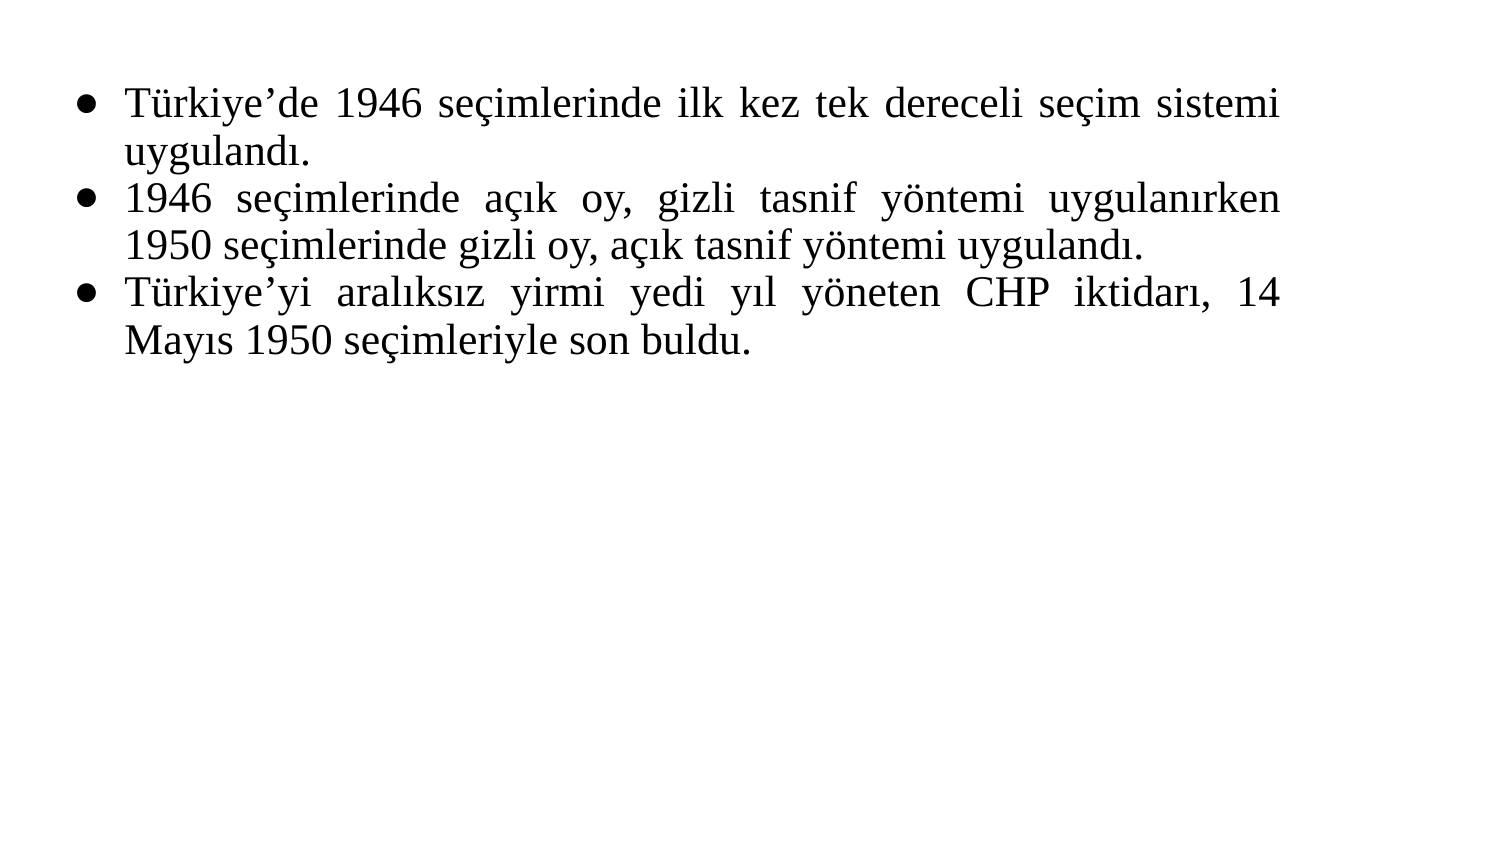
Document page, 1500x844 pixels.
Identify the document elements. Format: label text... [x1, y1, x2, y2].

list Türkiye’de 1946 seçimlerinde ilk kez tek dereceli seçim sistemi uygulandı. 1946 seçimlerinde açık oy, gizli tasnif yöntemi uygulanırken 1950 seçimlerinde gizli oy, açık tasnif yöntemi uygulandı. Türkiye’yi aralıksız yirmi yedi yıl yöneten CHP iktidarı, 14 Mayıs 1950 seçimleriyle son buldu. [34, 65, 1297, 539]
